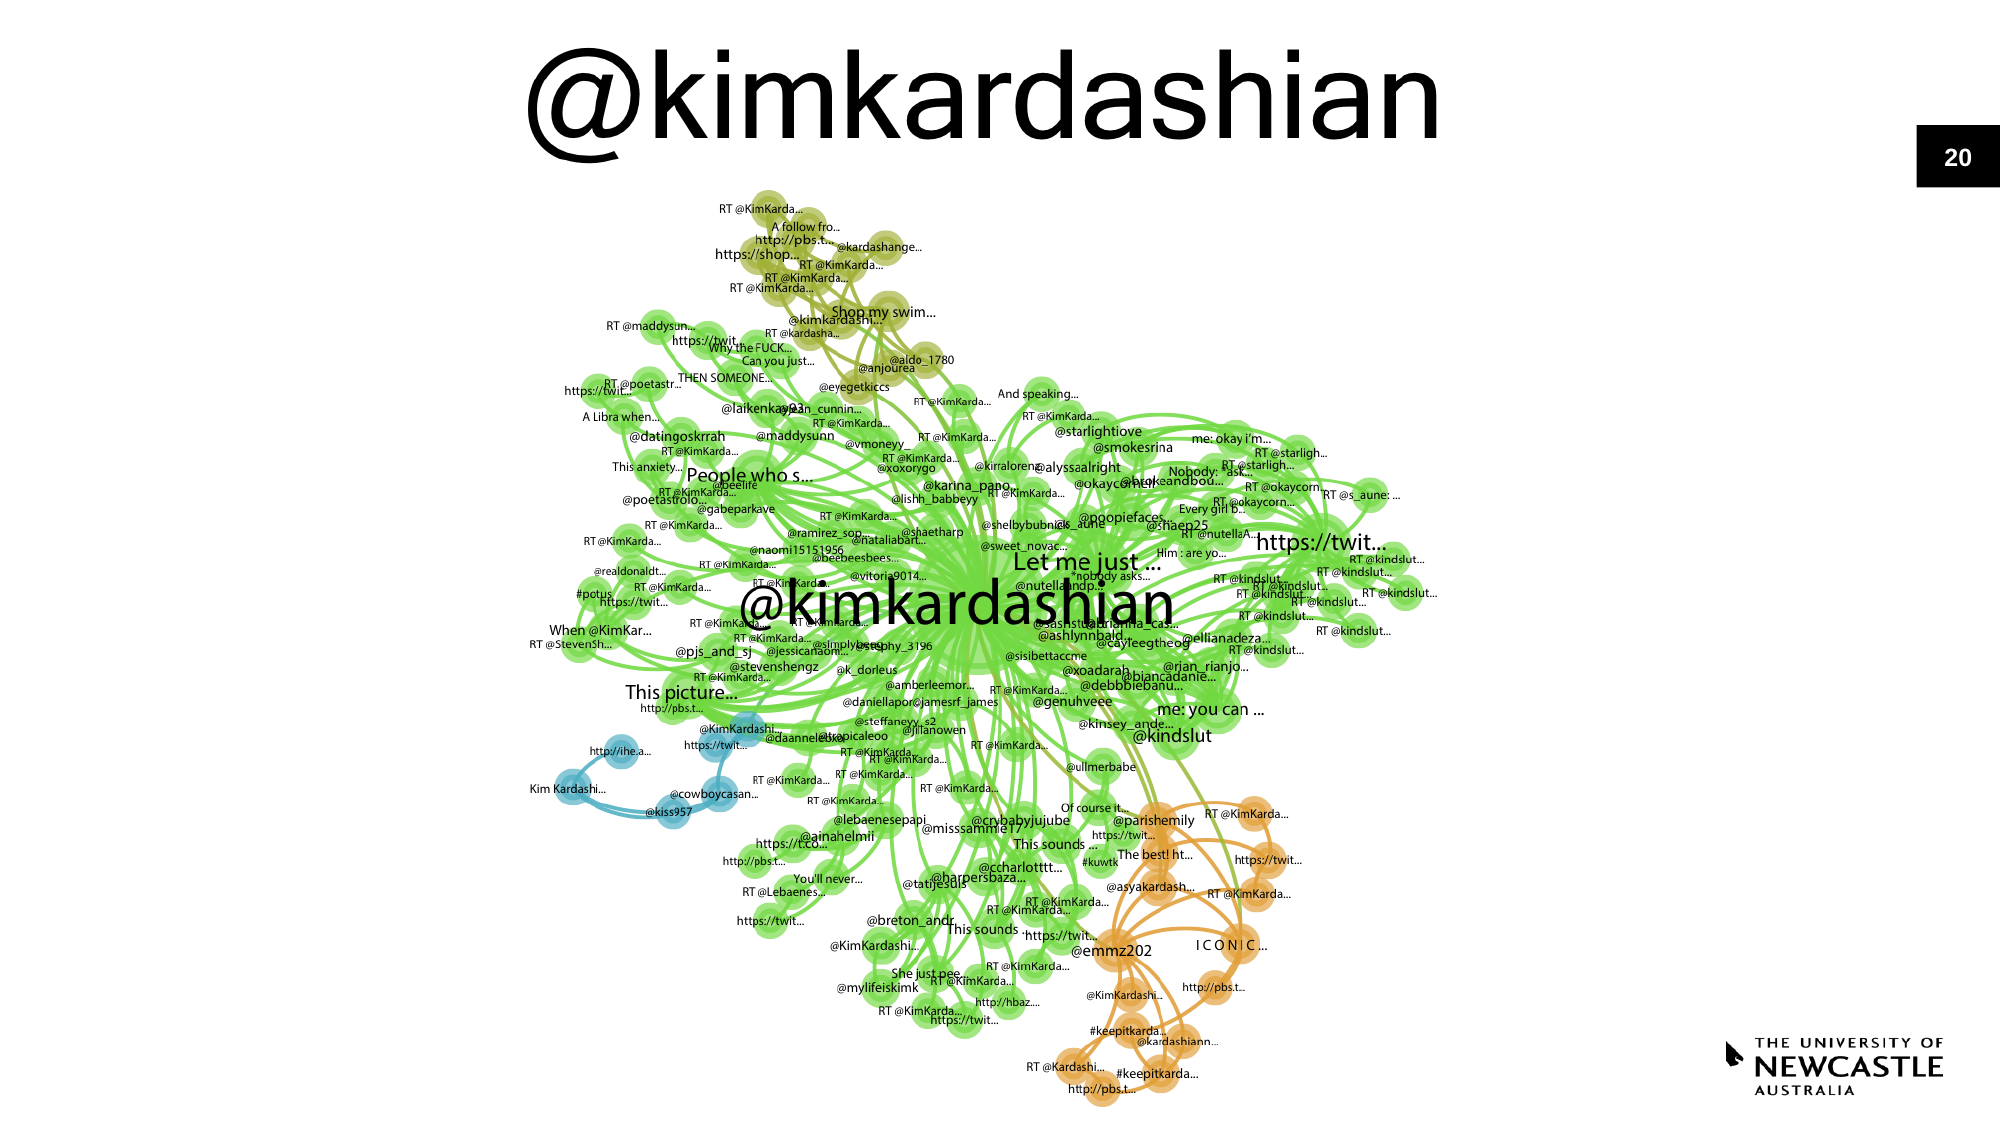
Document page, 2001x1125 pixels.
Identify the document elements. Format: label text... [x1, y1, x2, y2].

picture [272, 0, 1943, 1125]
slide_number 20 [1916, 124, 2000, 188]
